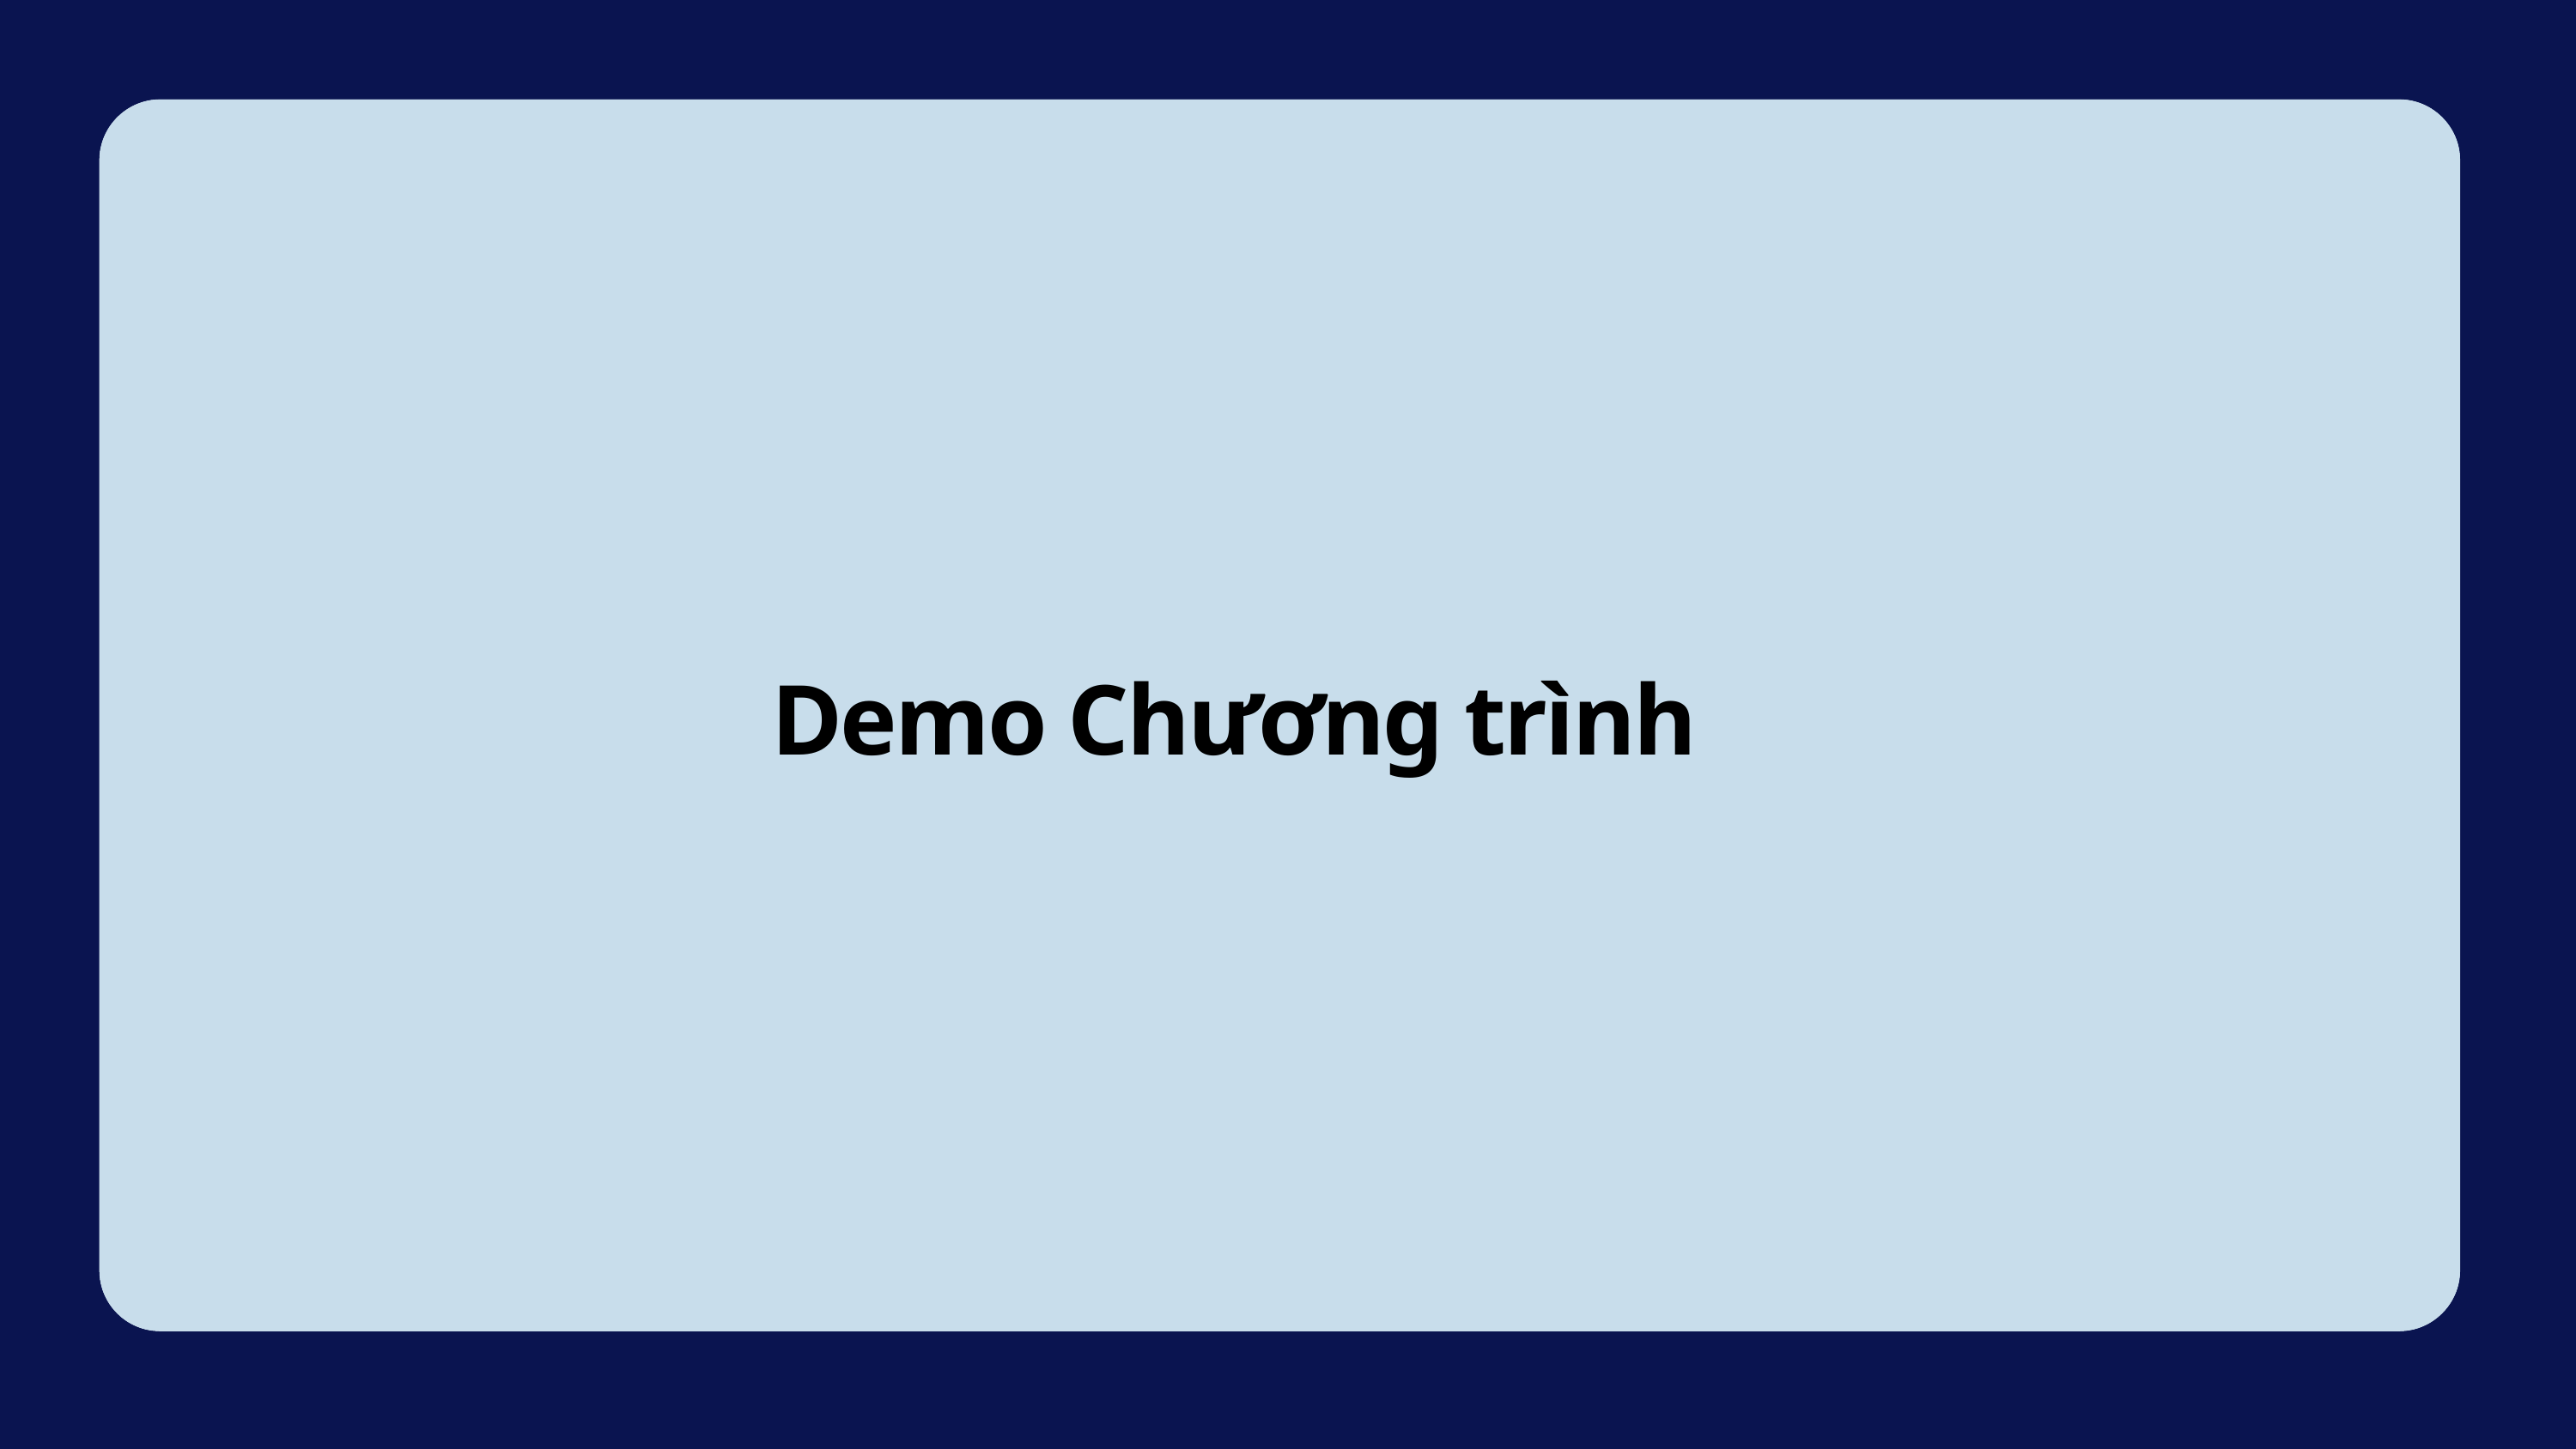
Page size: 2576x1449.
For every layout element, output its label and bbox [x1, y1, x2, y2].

text_box [94, 94, 2482, 1355]
